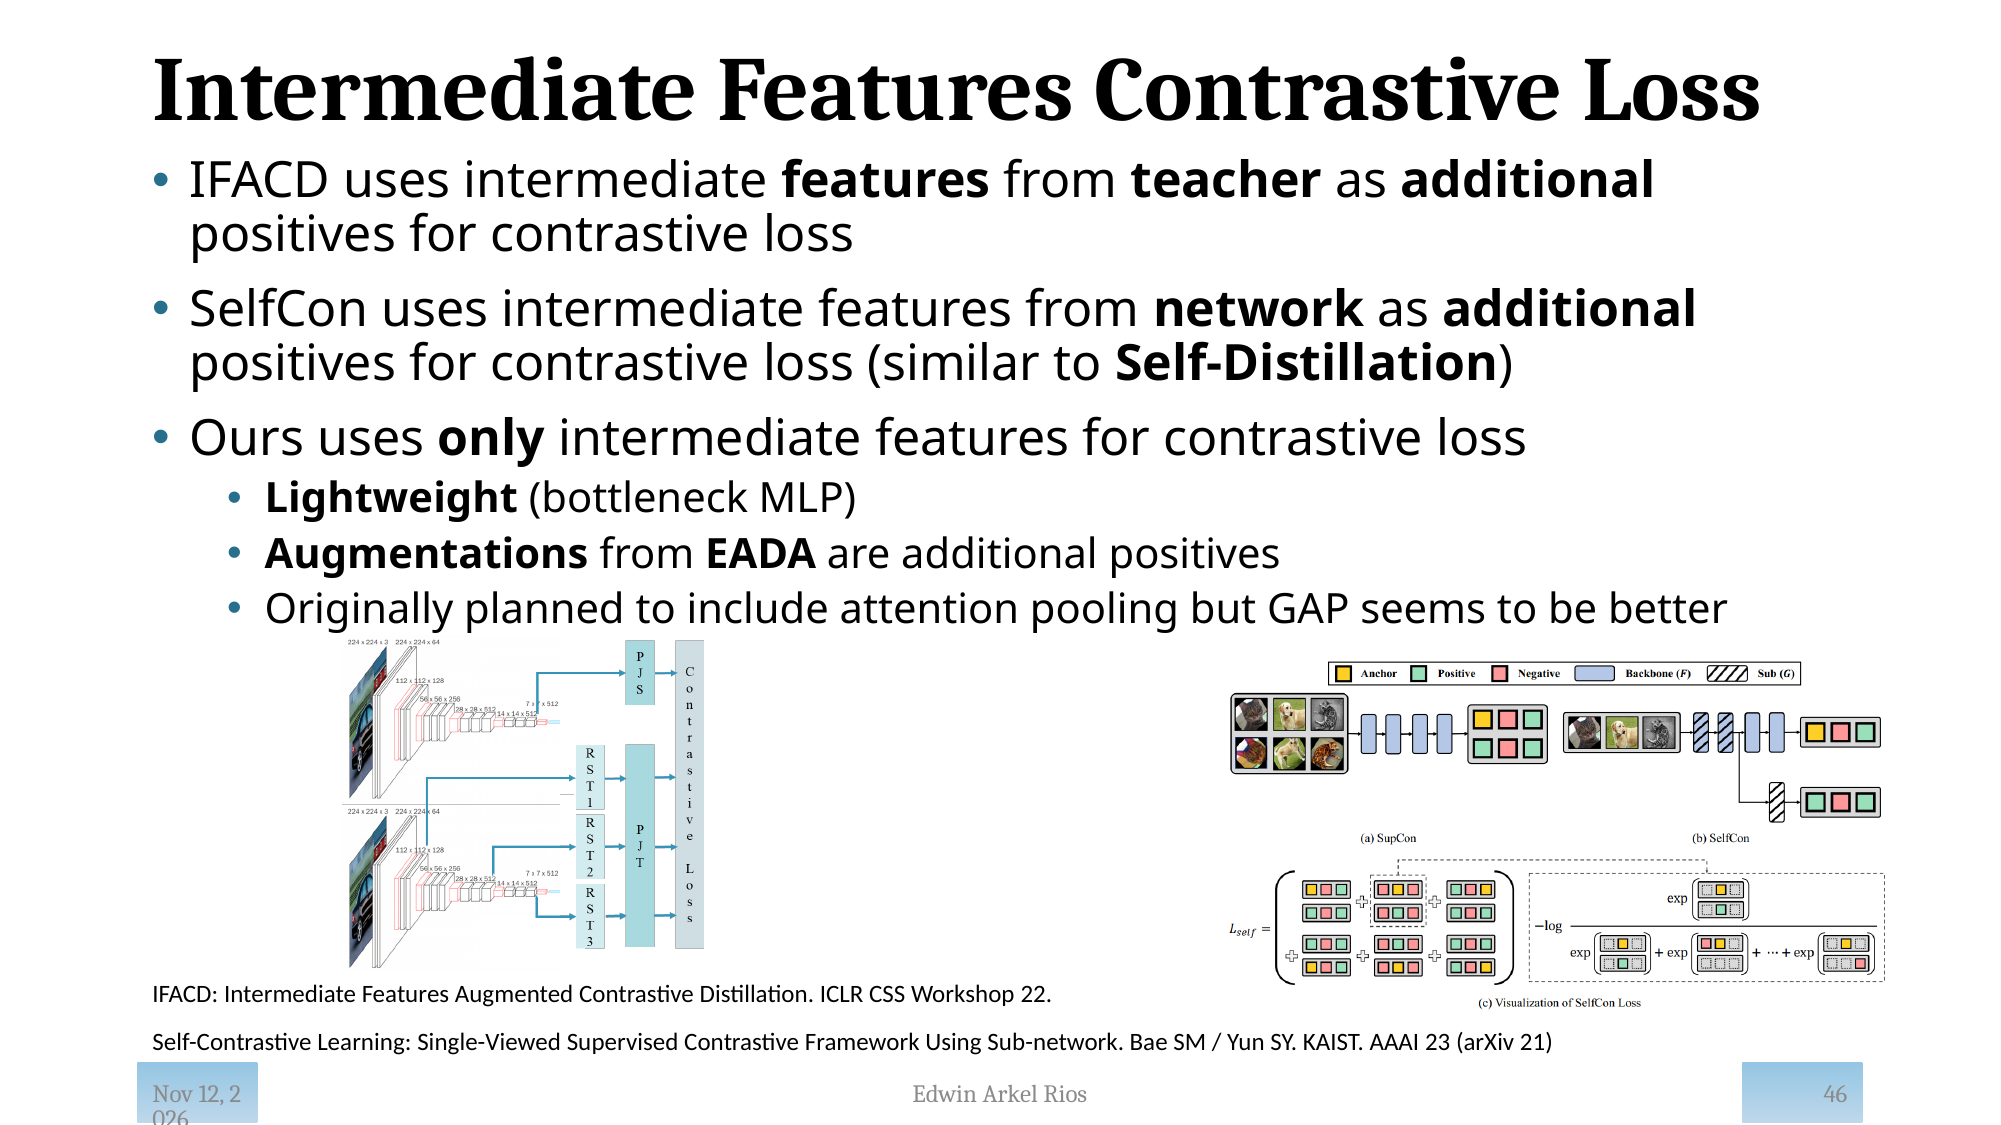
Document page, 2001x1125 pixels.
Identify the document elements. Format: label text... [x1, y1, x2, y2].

footer Edwin Arkel Rios [662, 1062, 1338, 1123]
slide_number 46 [1742, 1062, 1863, 1123]
list IFACD uses intermediate features from teacher as additional positives for contrastive loss SelfCon uses intermediate features from network as additional positives for contrastive loss (similar to Self-Distillation) Ours uses only intermediate features for contrastive loss Lightweight (bottleneck MLP) Augmentations from EADA are additional positives Originally planned to include attention pooling but GAP seems to be better [137, 147, 1863, 933]
list IFACD: Intermediate Features Augmented Contrastive Distillation. ICLR CSS Workshop 22. Self-Contrastive Learning: Single-Viewed Supervised Contrastive Framework Using Sub-network. Bae SM / Yun SY. KAIST. AAAI 23 (arXiv 21) [137, 973, 1863, 1058]
title Intermediate Features Contrastive Loss [137, 25, 1863, 147]
slide_number Feb-25 [137, 1062, 258, 1123]
picture [1215, 648, 1894, 1018]
picture [342, 635, 710, 975]
